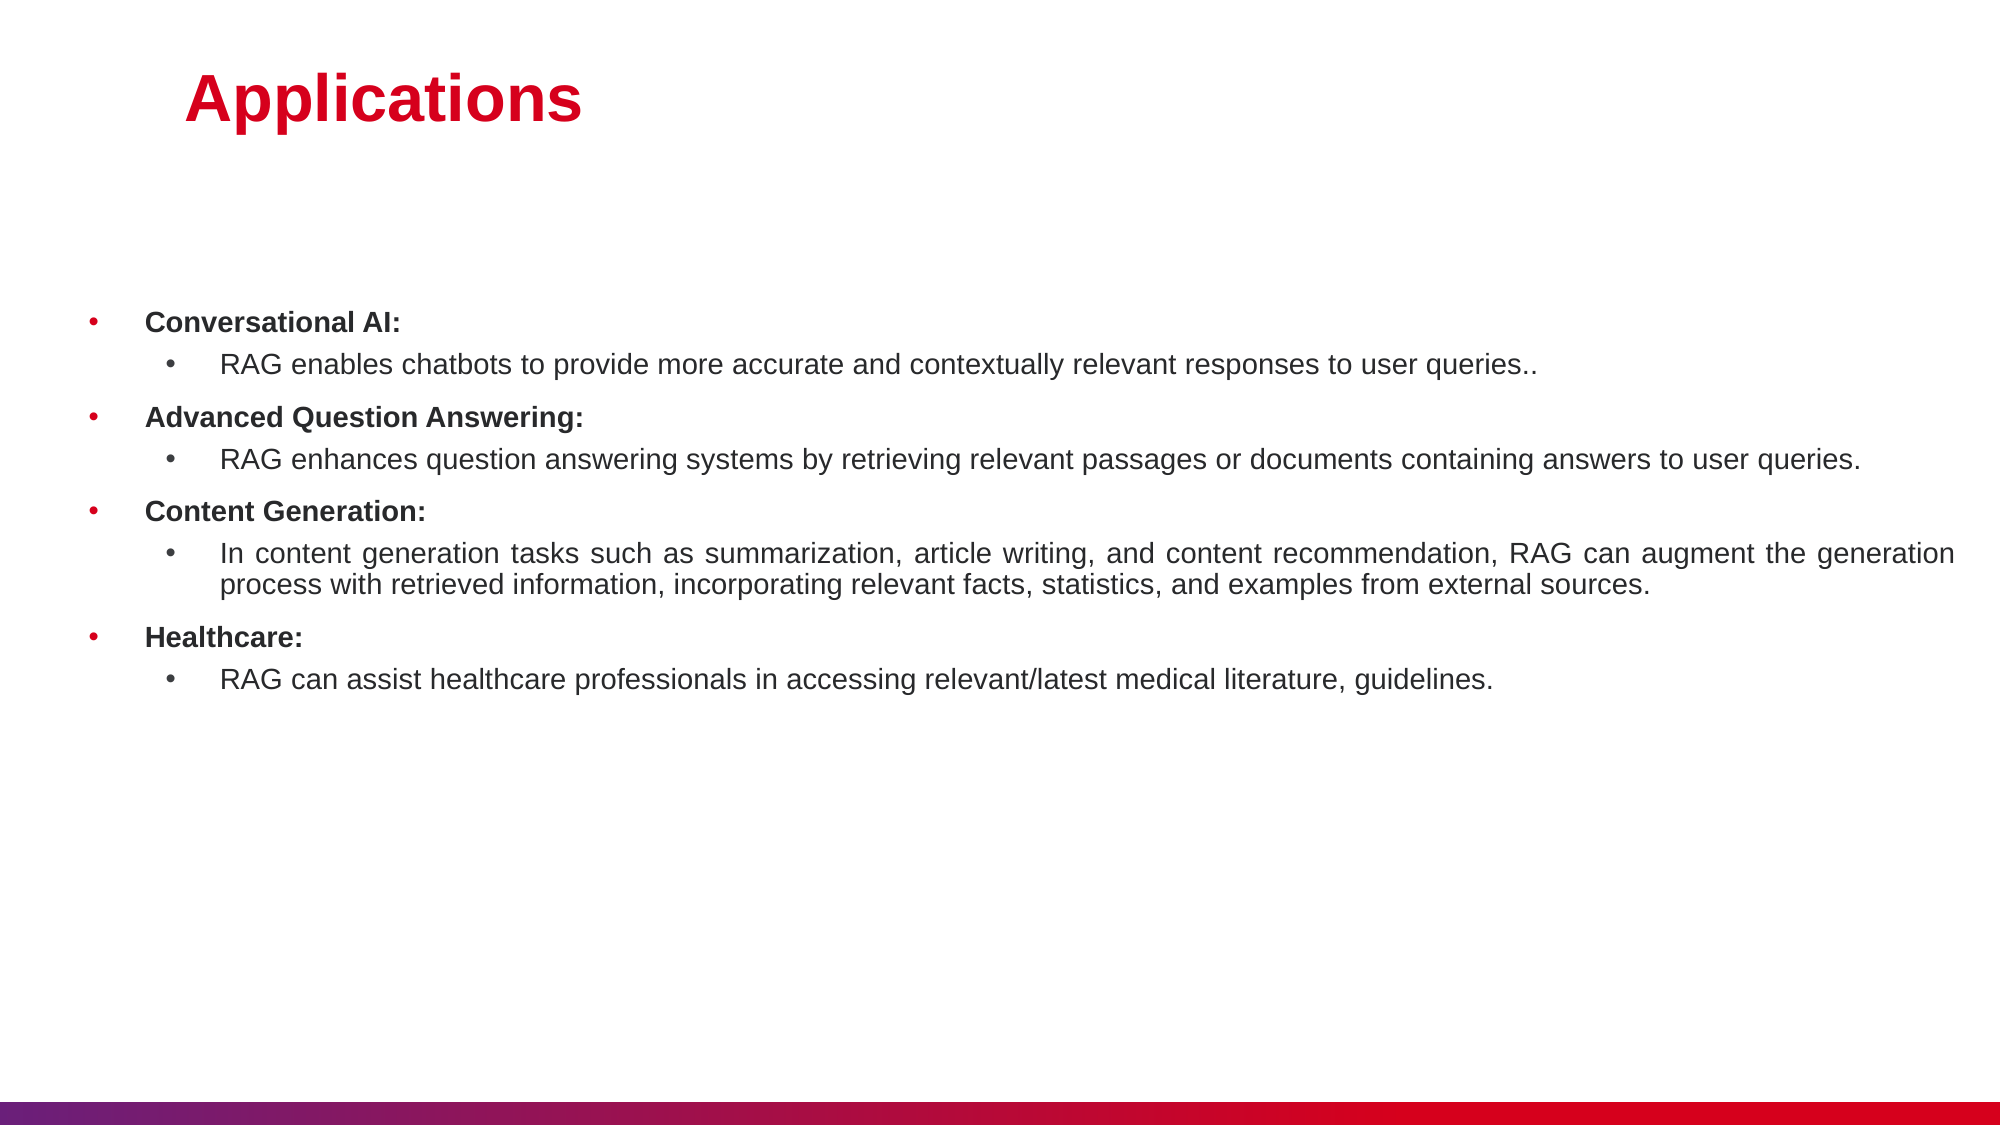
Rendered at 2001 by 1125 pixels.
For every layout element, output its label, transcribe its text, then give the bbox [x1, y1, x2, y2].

title Applications [169, 55, 1858, 130]
list Conversational AI: RAG enables chatbots to provide more accurate and contextually relevant responses to user queries.. Advanced Question Answering: RAG enhances question answering systems by retrieving relevant passages or documents containing answers to user queries. Content Generation: In content generation tasks such as summarization, article writing, and content recommendation, RAG can augment the generation process with retrieved information, incorporating relevant facts, statistics, and examples from external sources. Healthcare: RAG can assist healthcare professionals in accessing relevant/latest medical literature, guidelines. [54, 130, 1974, 1109]
